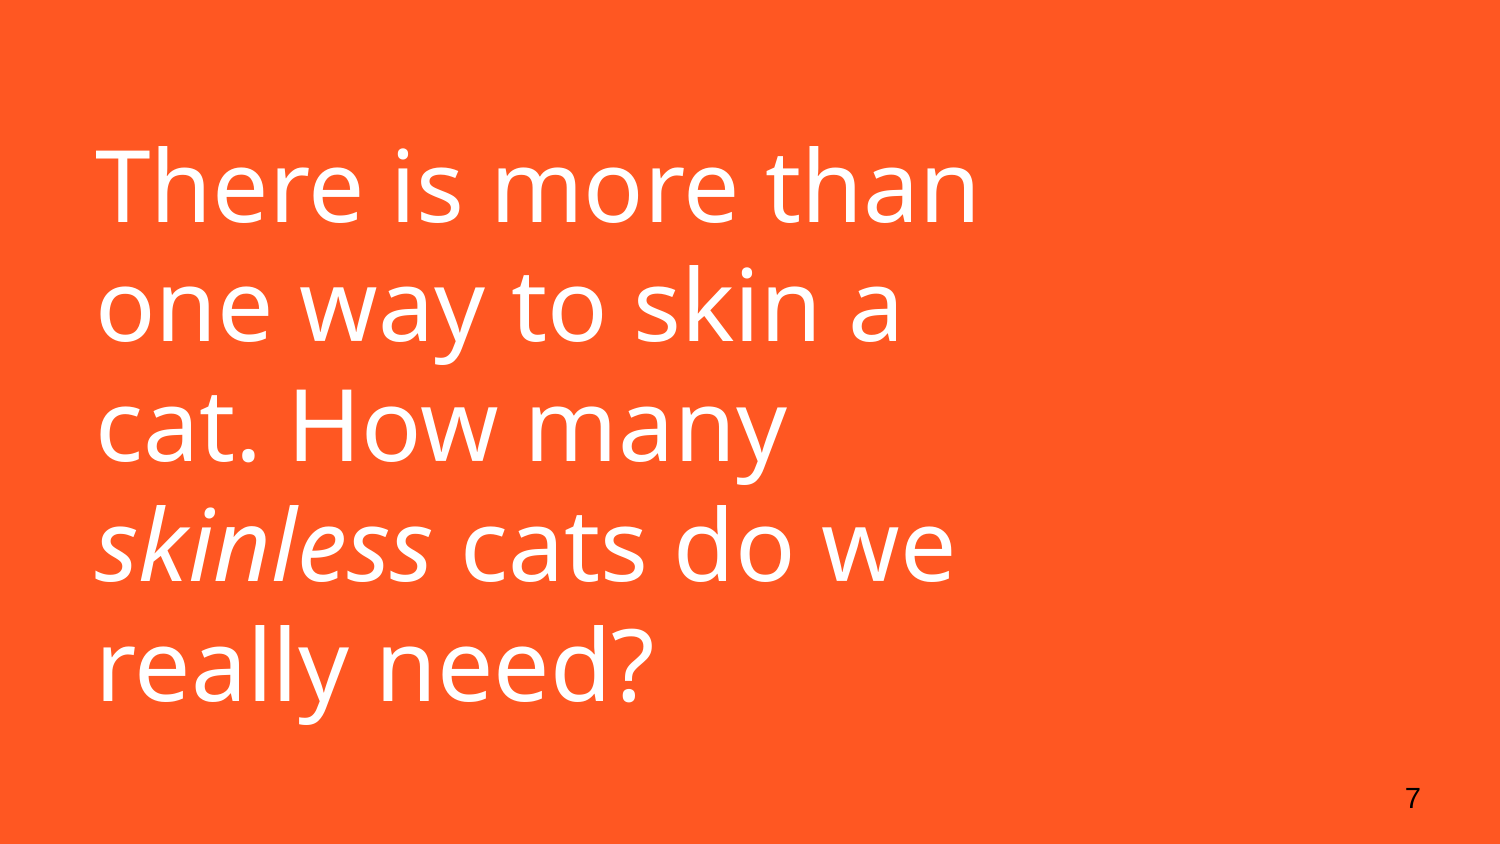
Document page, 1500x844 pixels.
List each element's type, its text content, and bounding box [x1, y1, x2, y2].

title There is more than one way to skin a cat. How many skinless cats do we really need? [80, 86, 1013, 758]
slide_number ‹#› [1389, 764, 1480, 830]
